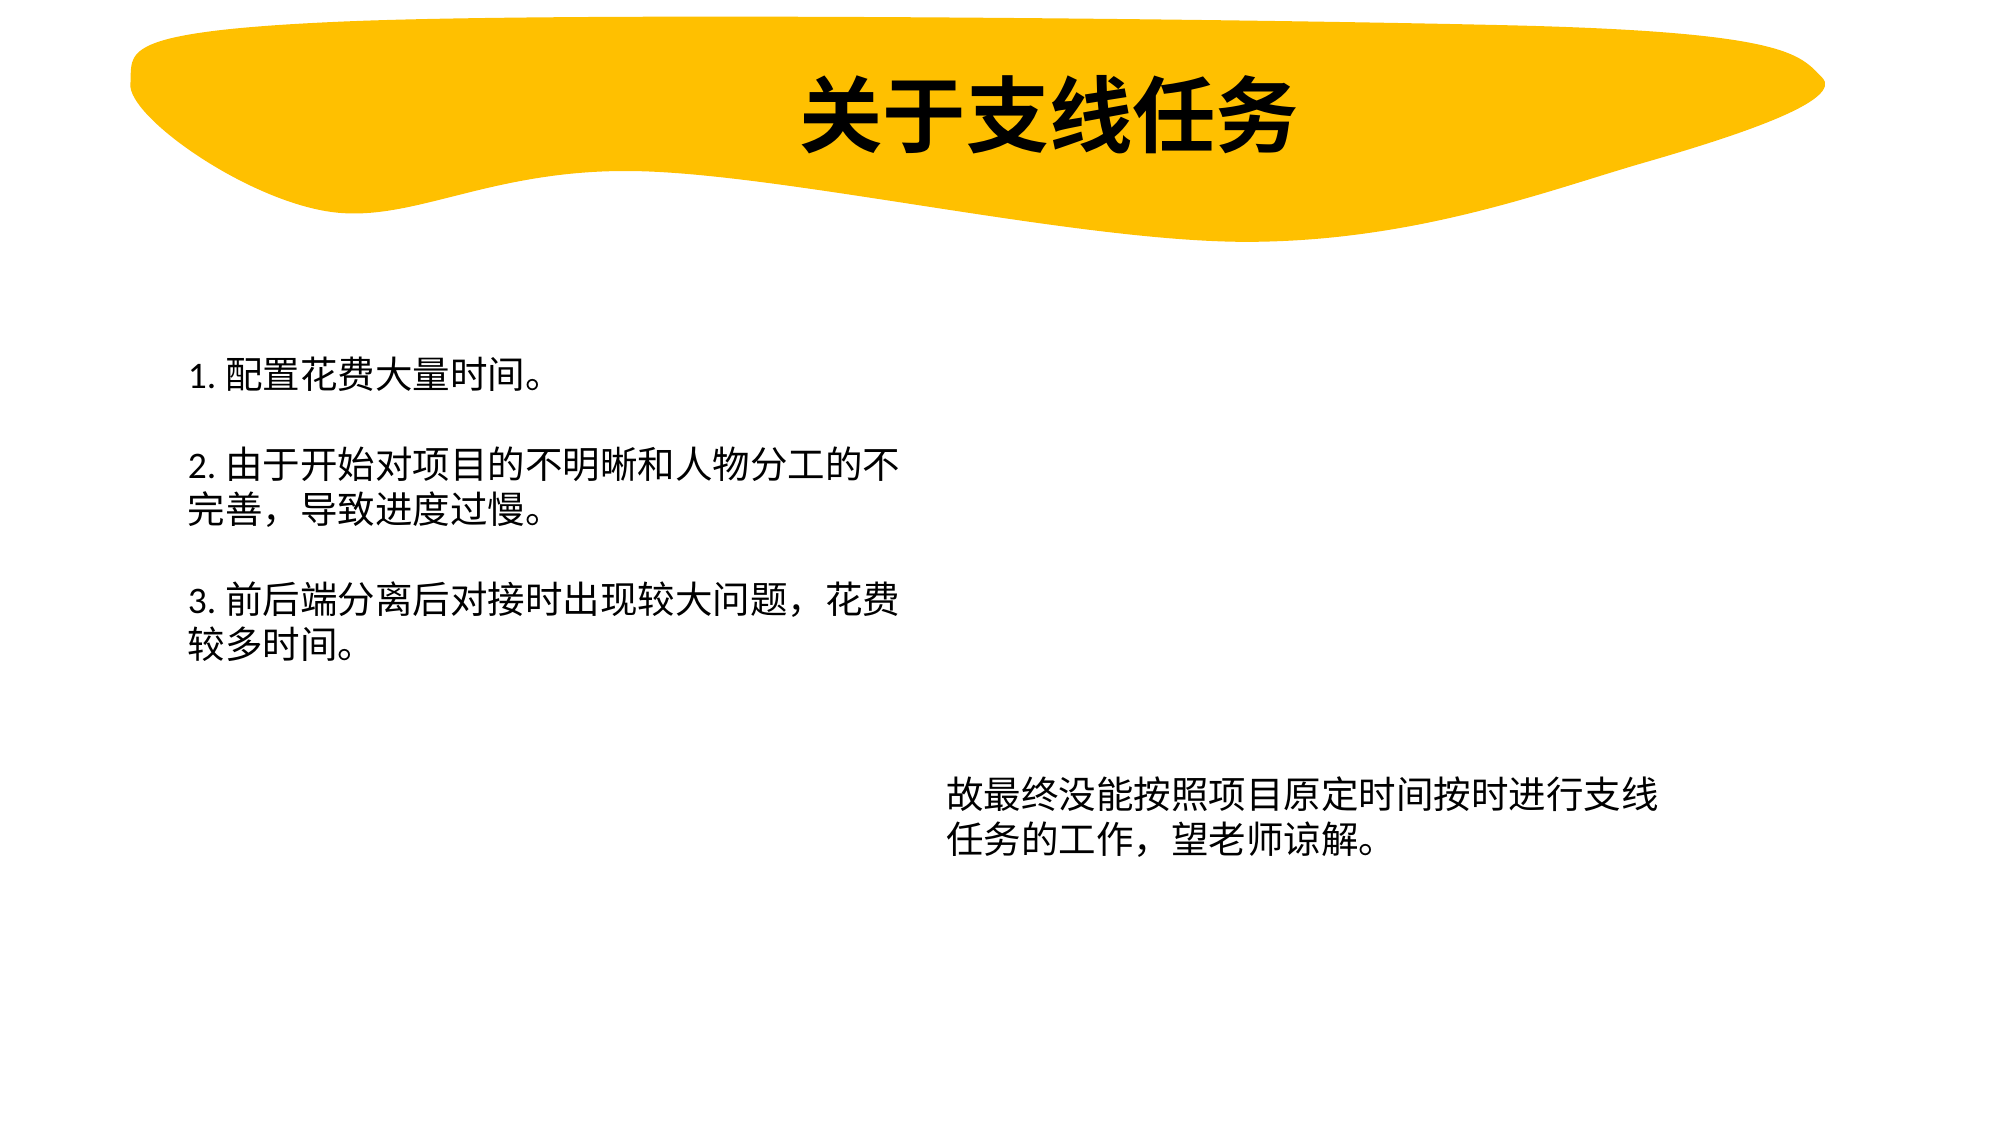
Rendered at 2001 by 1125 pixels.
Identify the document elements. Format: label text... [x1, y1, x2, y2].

text_box 1.配置花费大量时间。 2.由于开始对项目的不明晰和人物分工的不完善，导致进度过慢。 3.前后端分离后对接时出现较大问题，花费较多时间。 [173, 343, 953, 718]
text_box [129, 15, 1826, 243]
text_box 关于支线任务 [784, 55, 1386, 166]
text_box 故最终没能按照项目原定时间按时进行支线任务的工作，望老师谅解。 [931, 763, 1711, 869]
